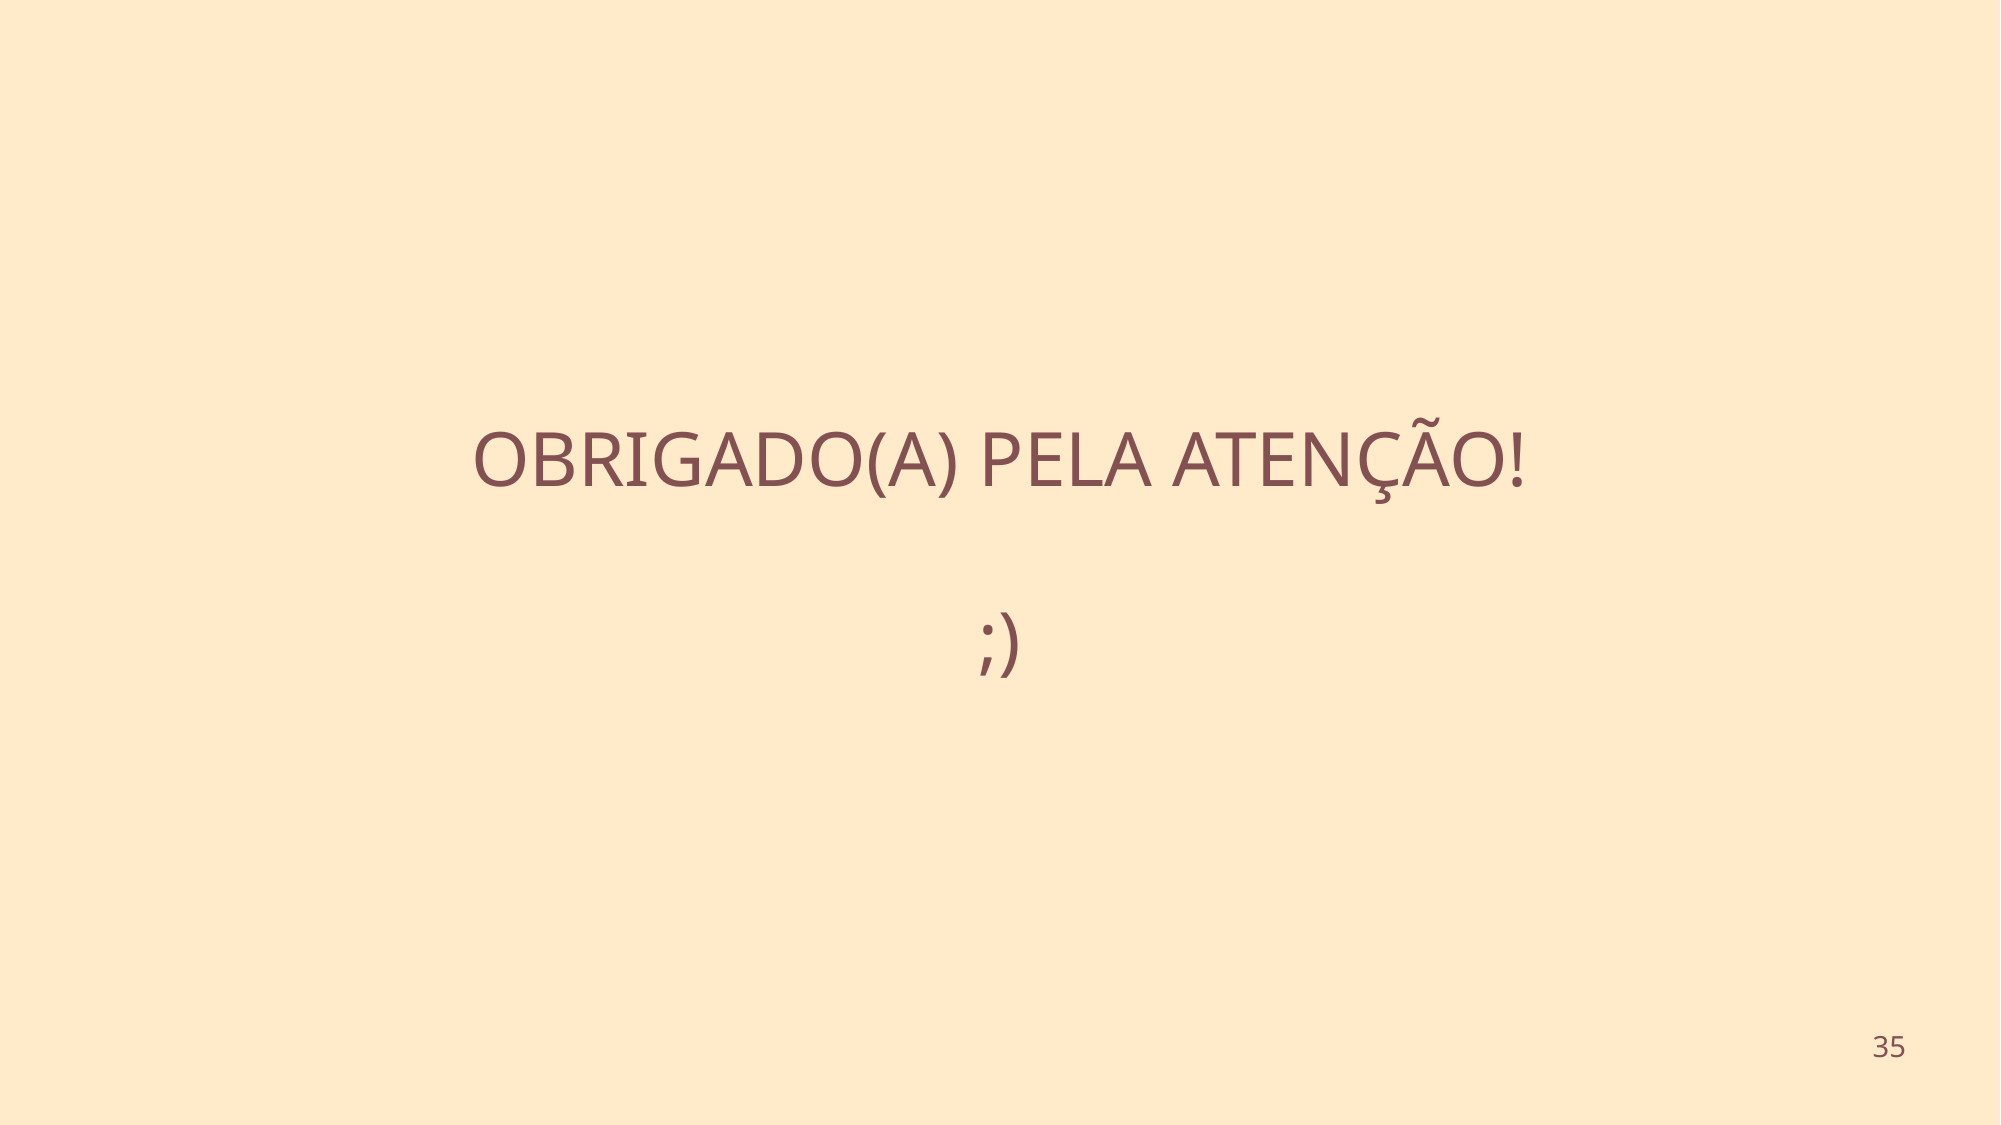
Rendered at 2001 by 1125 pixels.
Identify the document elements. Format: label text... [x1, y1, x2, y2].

text_box 35 [1843, 1020, 1935, 1071]
text_box OBRIGADO(A) PELA ATENÇÃO! ;) [328, 404, 1672, 690]
